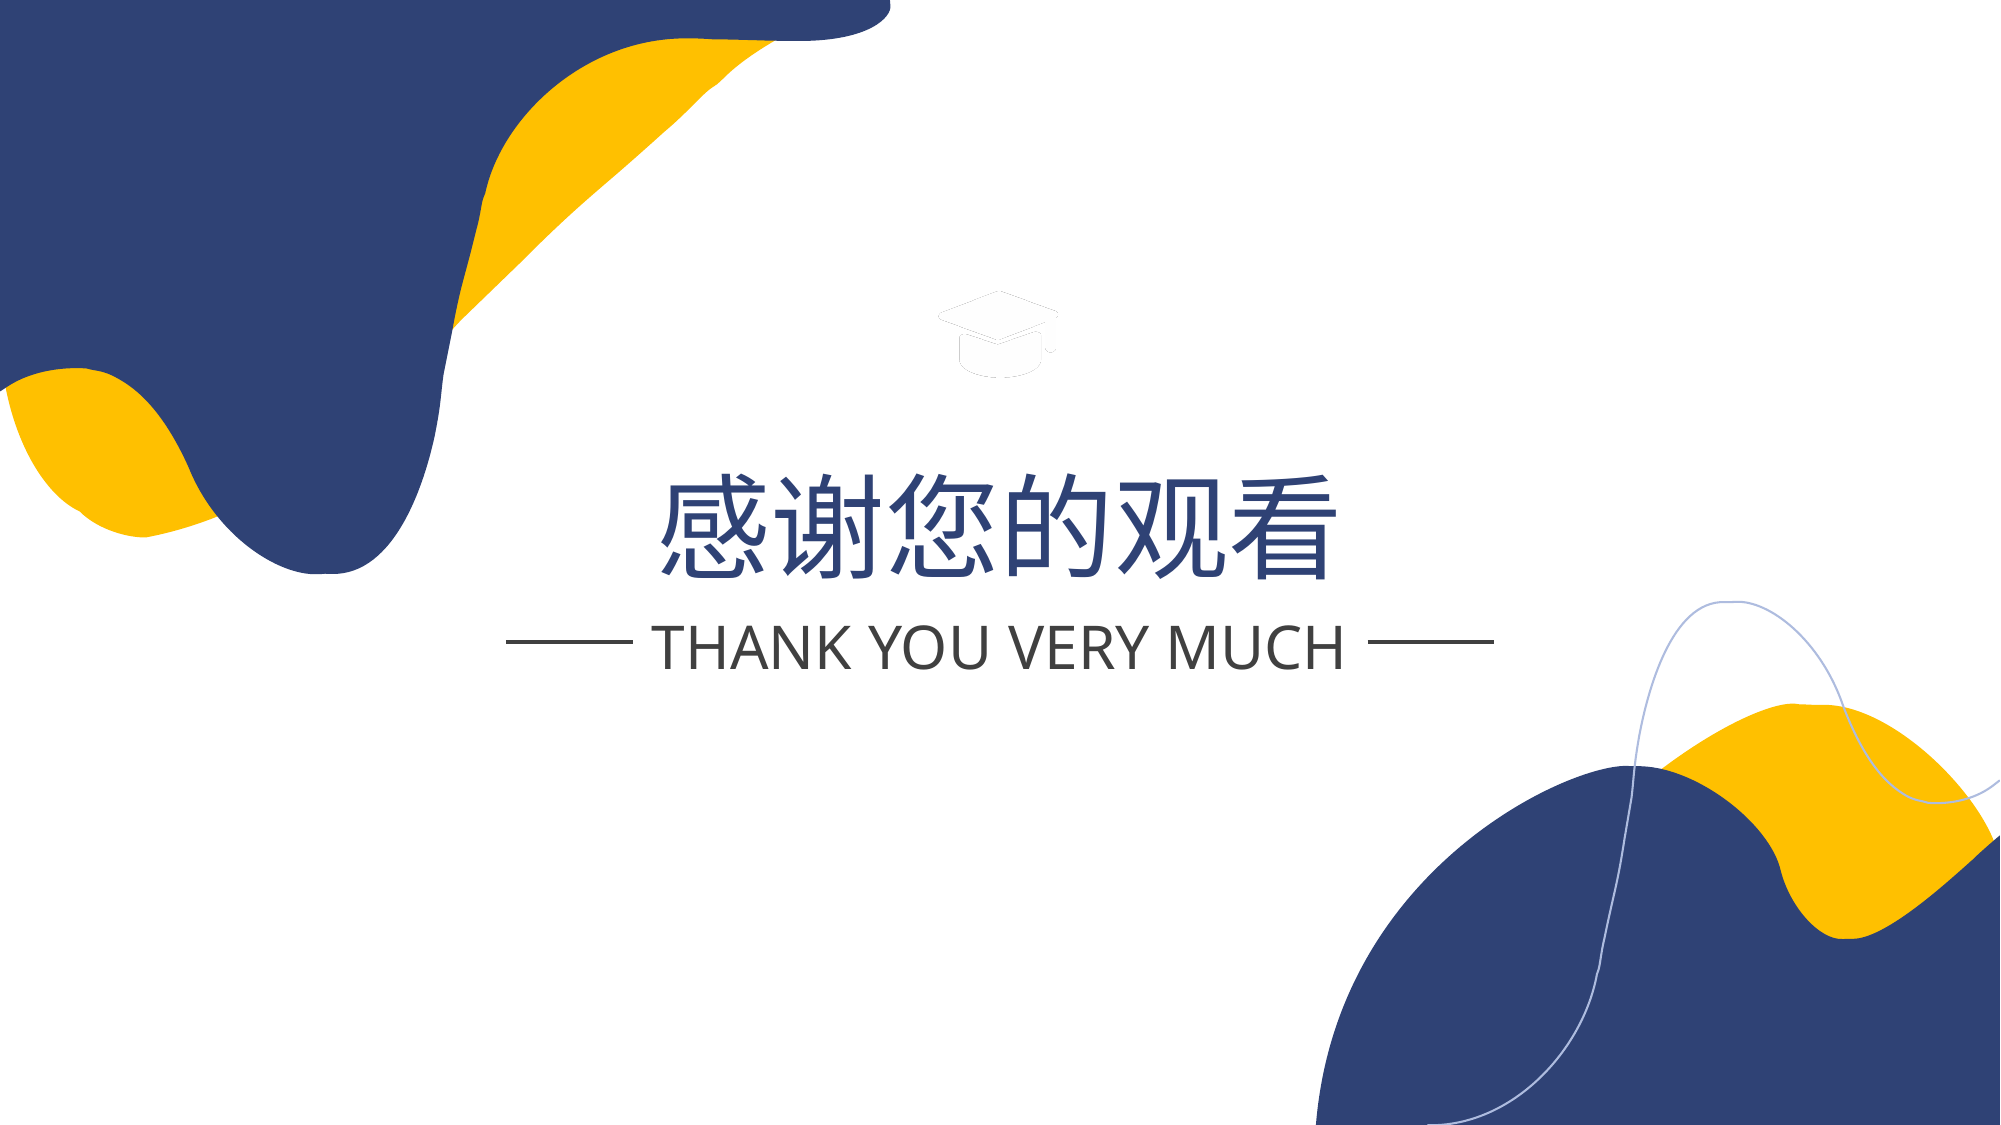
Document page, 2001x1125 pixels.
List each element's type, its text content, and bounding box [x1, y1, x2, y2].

text_box [0, 0, 892, 576]
text_box THANK YOU VERY MUCH [594, 602, 1406, 641]
text_box [5, 370, 217, 539]
text_box [1427, 600, 2000, 1125]
text_box [1456, 833, 2000, 1125]
text_box [1314, 764, 1633, 1125]
text_box [454, 40, 775, 330]
text_box [1845, 706, 1969, 802]
picture [934, 288, 1067, 390]
text_box THANK YOU VERY MUCH [594, 642, 1406, 690]
text_box [1797, 799, 1994, 937]
text_box 感谢您的观看 [362, 448, 1638, 601]
